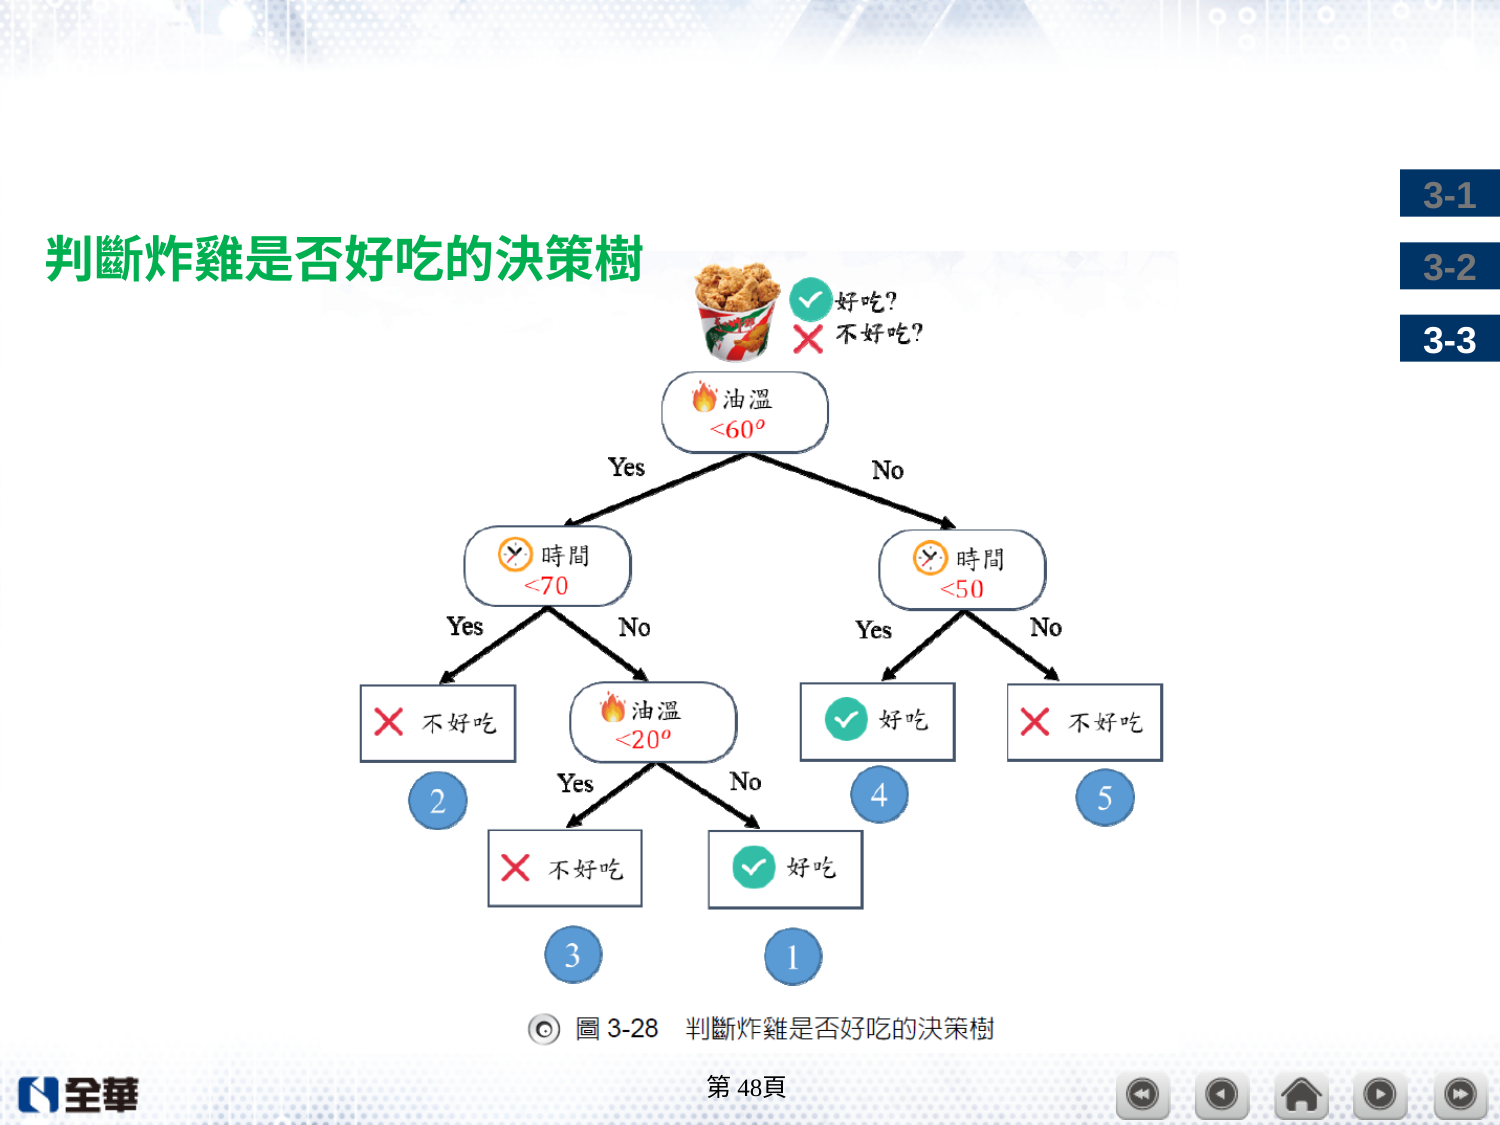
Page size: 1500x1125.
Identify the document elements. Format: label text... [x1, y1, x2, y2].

picture [0, 0, 1500, 1125]
list 判斷炸雞是否好吃的決策樹 [29, 219, 1386, 1048]
